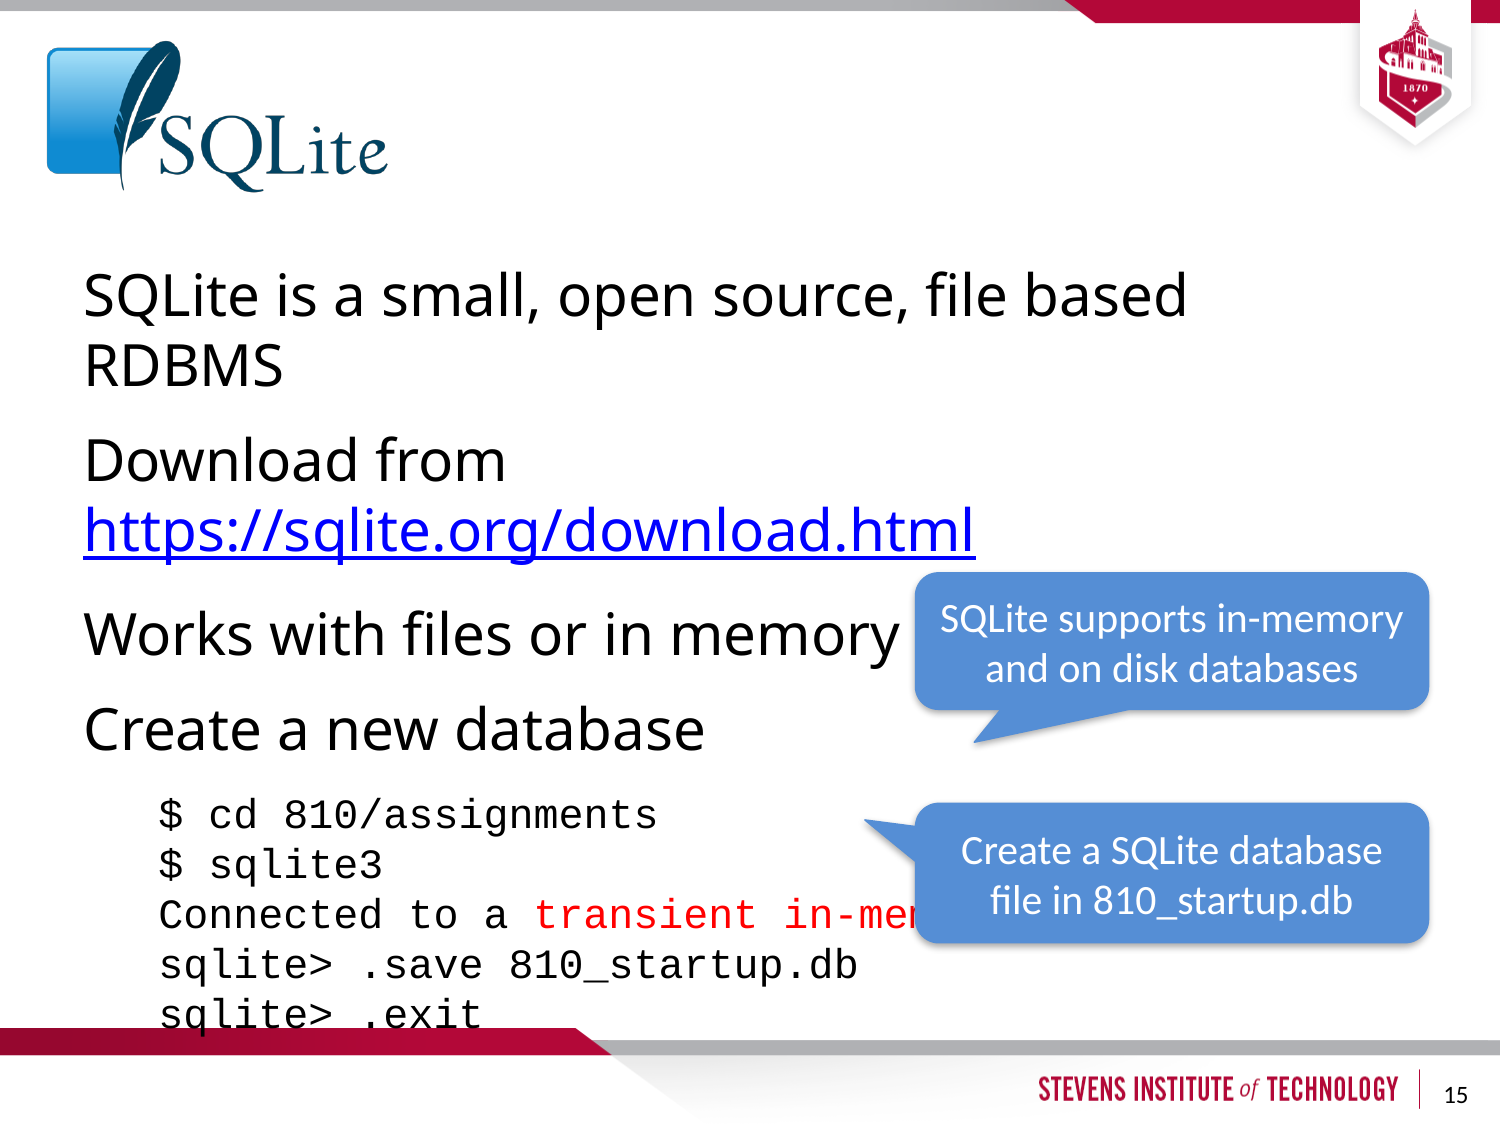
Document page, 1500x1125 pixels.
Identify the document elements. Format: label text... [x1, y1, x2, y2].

slide_number 15 [1428, 1071, 1490, 1108]
text_box Create a SQLite database file in 810_startup.db [864, 802, 1430, 944]
picture [0, 1028, 1500, 1125]
text_box SQLite supports in-memory and on disk databases [914, 572, 1430, 743]
list SQLite is a small, open source, file based RDBMS Download from https://sqlite.org/download.html Works with files or in memory databases Create a new database $ cd 810/assignments $ sqlite3 Connected to a transient in-memory database. sqlite> .save 810_startup.db sqlite> .exit [68, 250, 1390, 991]
picture [0, 0, 1500, 202]
